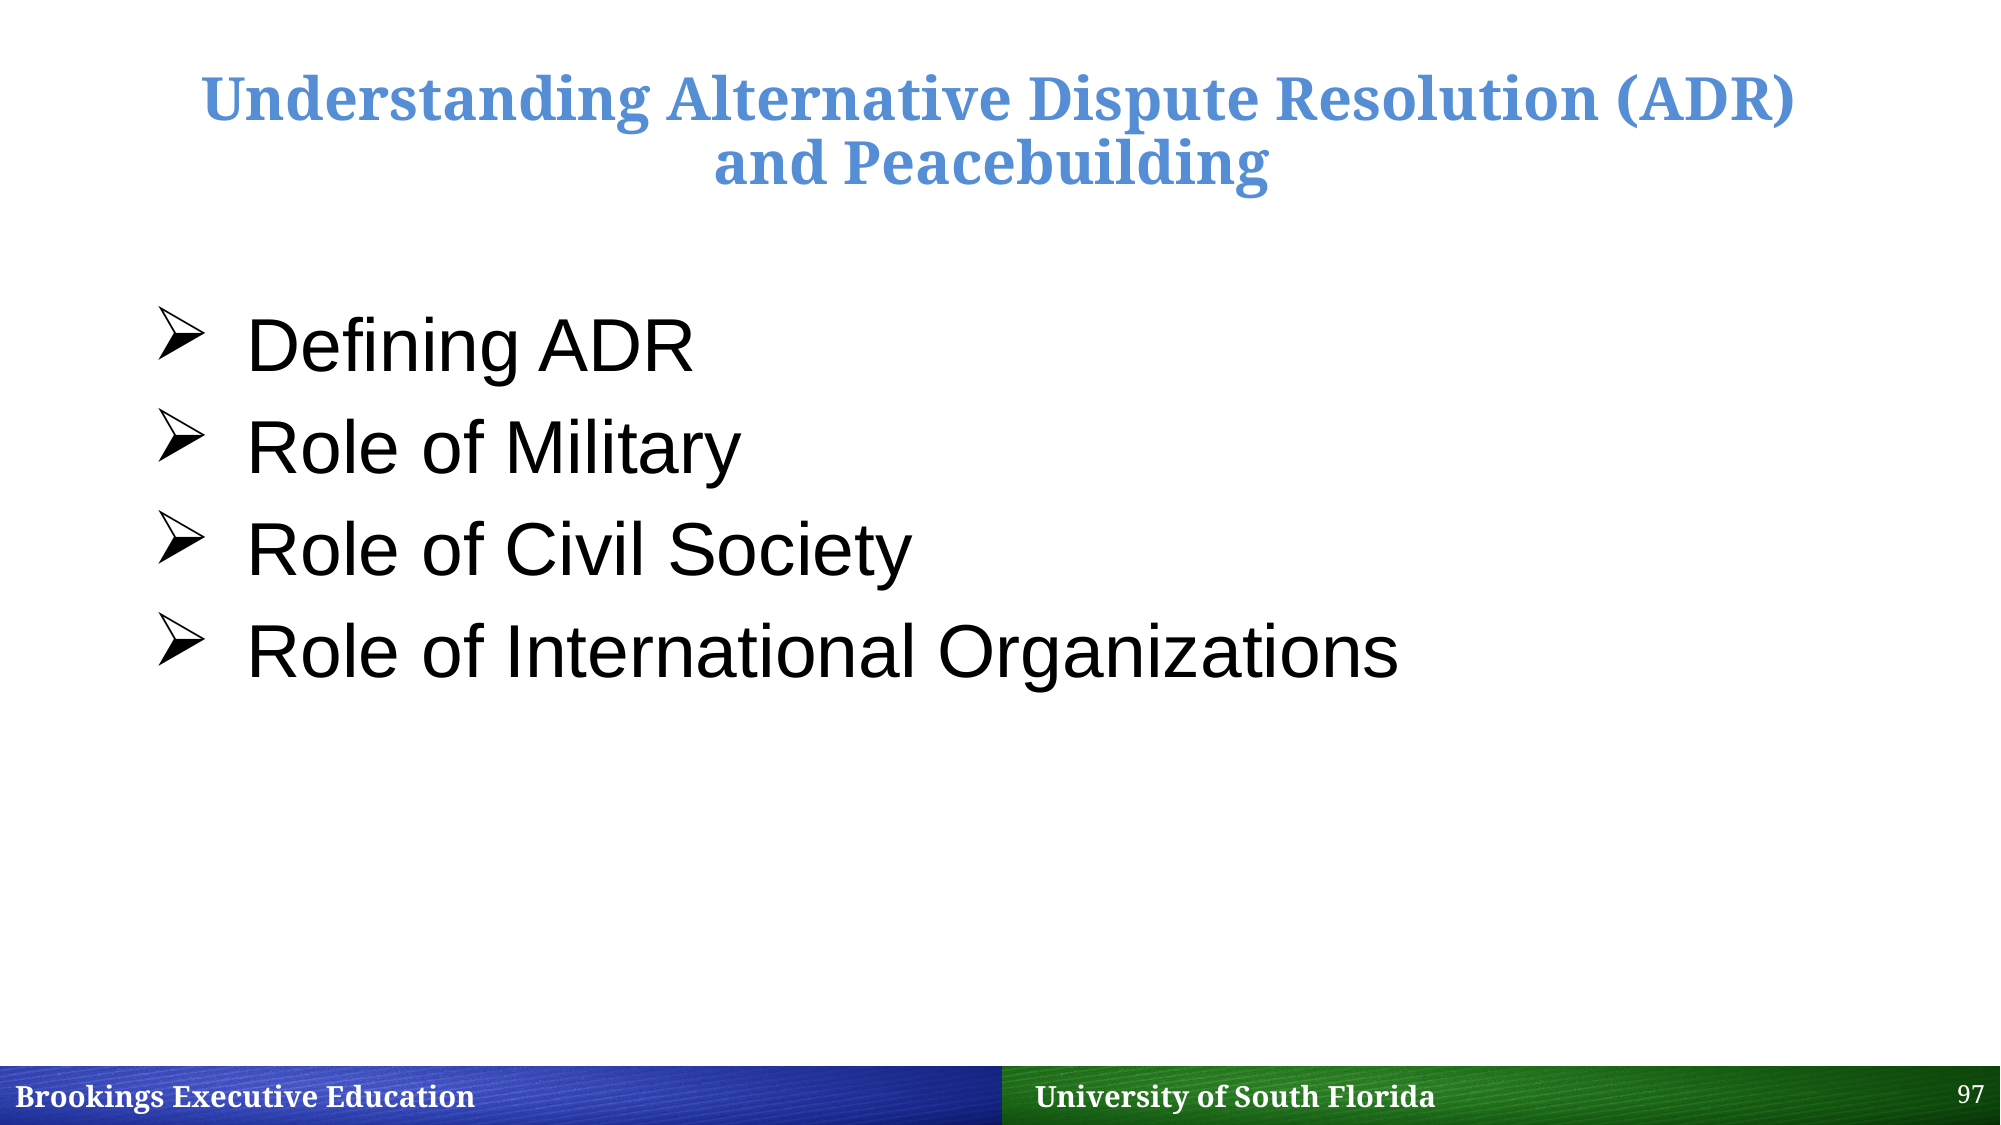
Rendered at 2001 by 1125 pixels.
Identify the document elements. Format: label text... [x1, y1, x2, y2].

list Defining ADR Role of Military Role of Civil Society Role of International Organizations [137, 299, 1863, 1014]
footer Brookings Executive Education University of South Florida [0, 1066, 1932, 1125]
title Understanding Alternative Dispute Resolution (ADR) and Peacebuilding [137, 59, 1863, 278]
slide_number 97 [1932, 1066, 2000, 1125]
